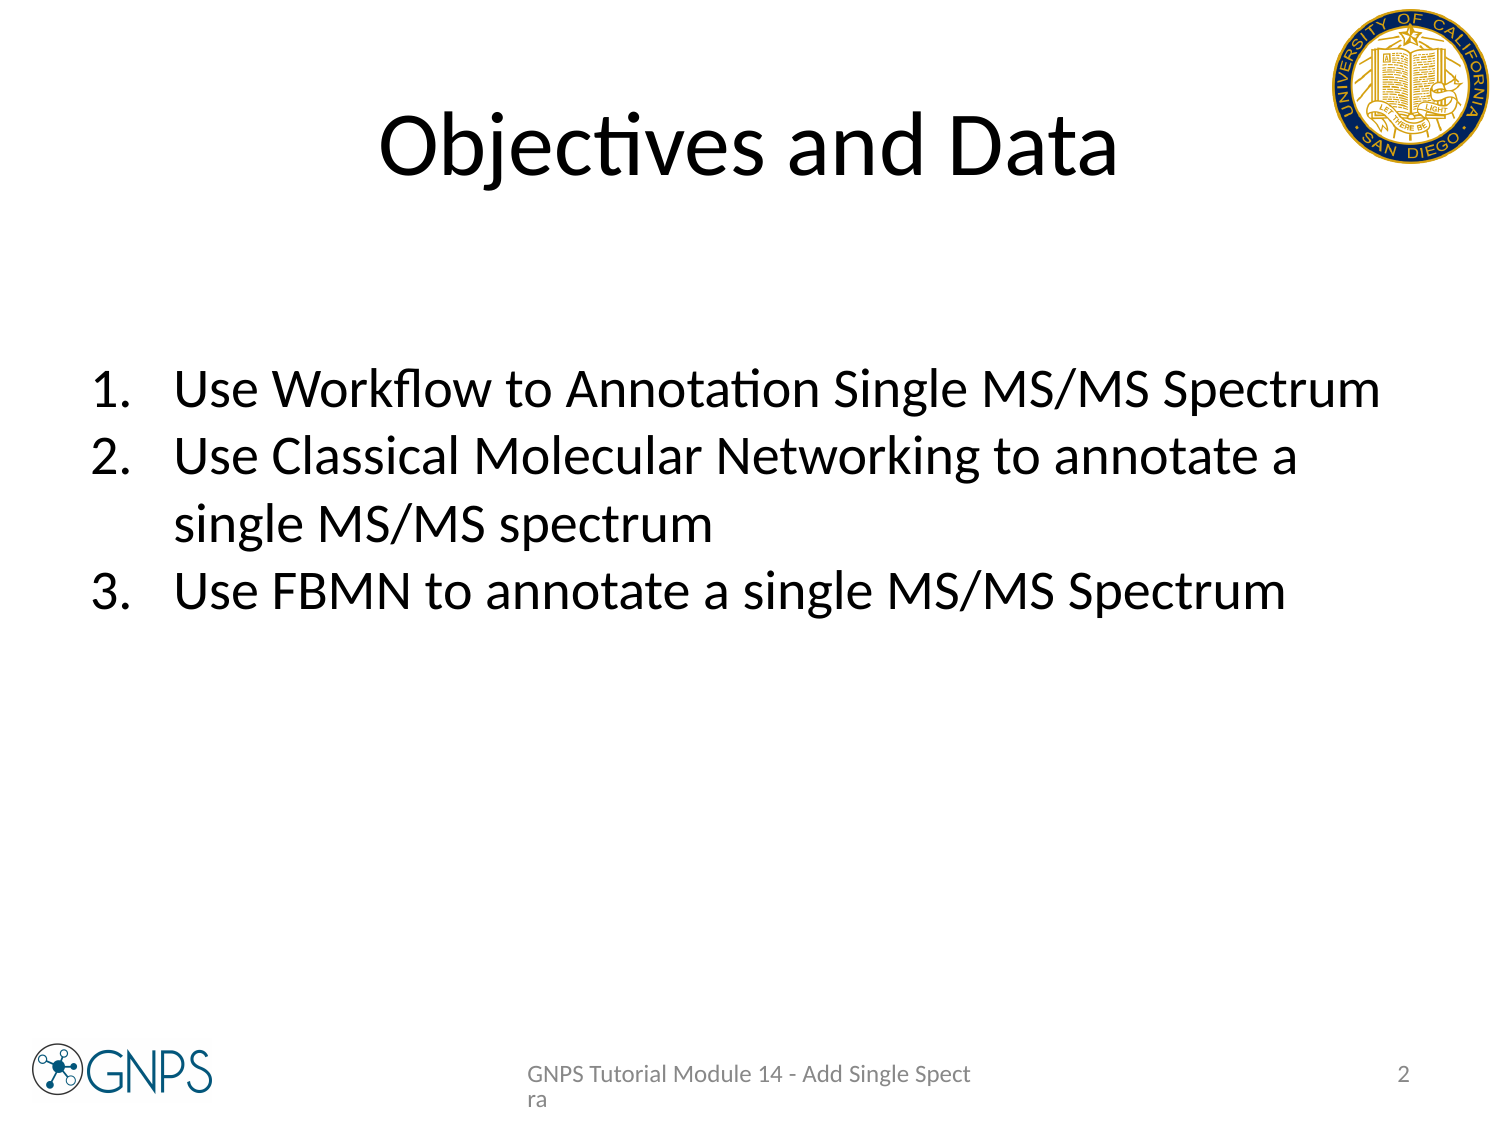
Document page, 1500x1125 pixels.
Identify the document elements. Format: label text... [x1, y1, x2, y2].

slide_number 2 [1074, 1042, 1425, 1103]
picture [1279, 7, 1500, 165]
footer GNPS Tutorial Module 14 - Add Single Spectra [512, 1042, 988, 1103]
picture [31, 1038, 212, 1103]
list Use Workflow to Annotation Single MS/MS Spectrum Use Classical Molecular Networking to annotate a single MS/MS spectrum Use FBMN to annotate a single MS/MS Spectrum [75, 344, 1425, 704]
title Objectives and Data [75, 45, 1425, 233]
